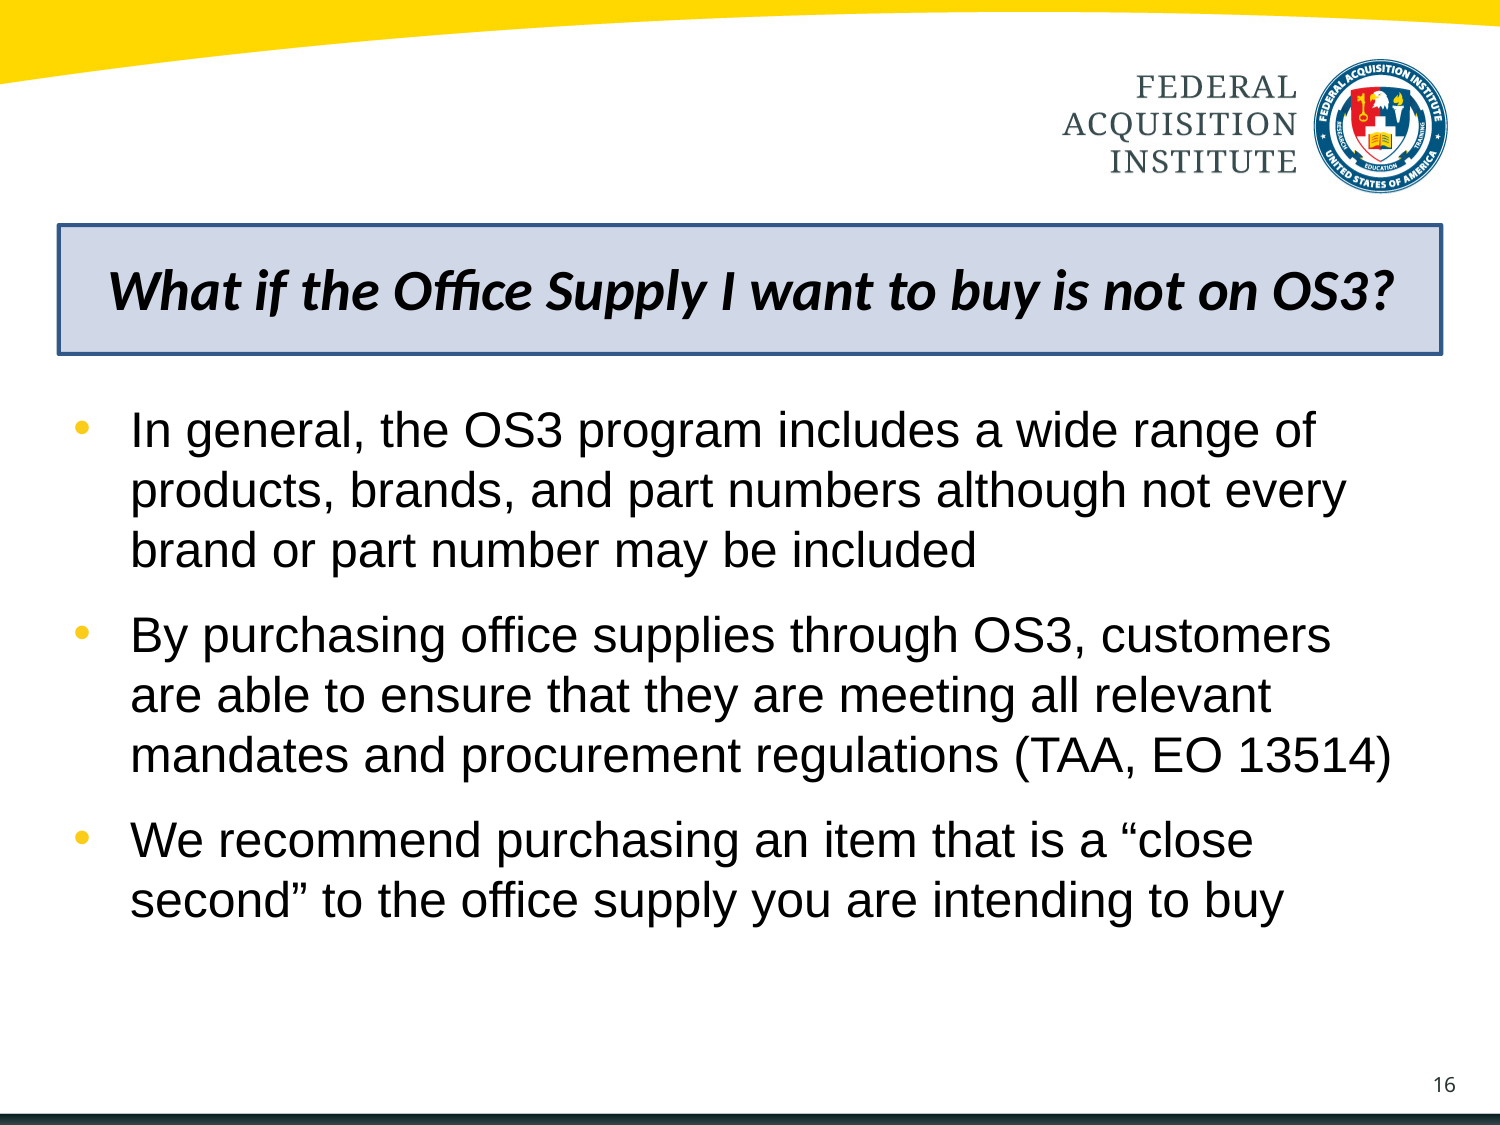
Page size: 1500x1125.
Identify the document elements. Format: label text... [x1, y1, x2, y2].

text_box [58, 224, 1442, 355]
picture [0, 0, 1500, 1125]
text_box In general, the OS3 program includes a wide range of products, brands, and part numbers although not every brand or part number may be included By purchasing office supplies through OS3, customers are able to ensure that they are meeting all relevant mandates and procurement regulations (TAA, EO 13514) We recommend purchasing an item that is a “close second” to the office supply you are intending to buy [58, 390, 1425, 1044]
slide_number 16 [1415, 1047, 1474, 1107]
